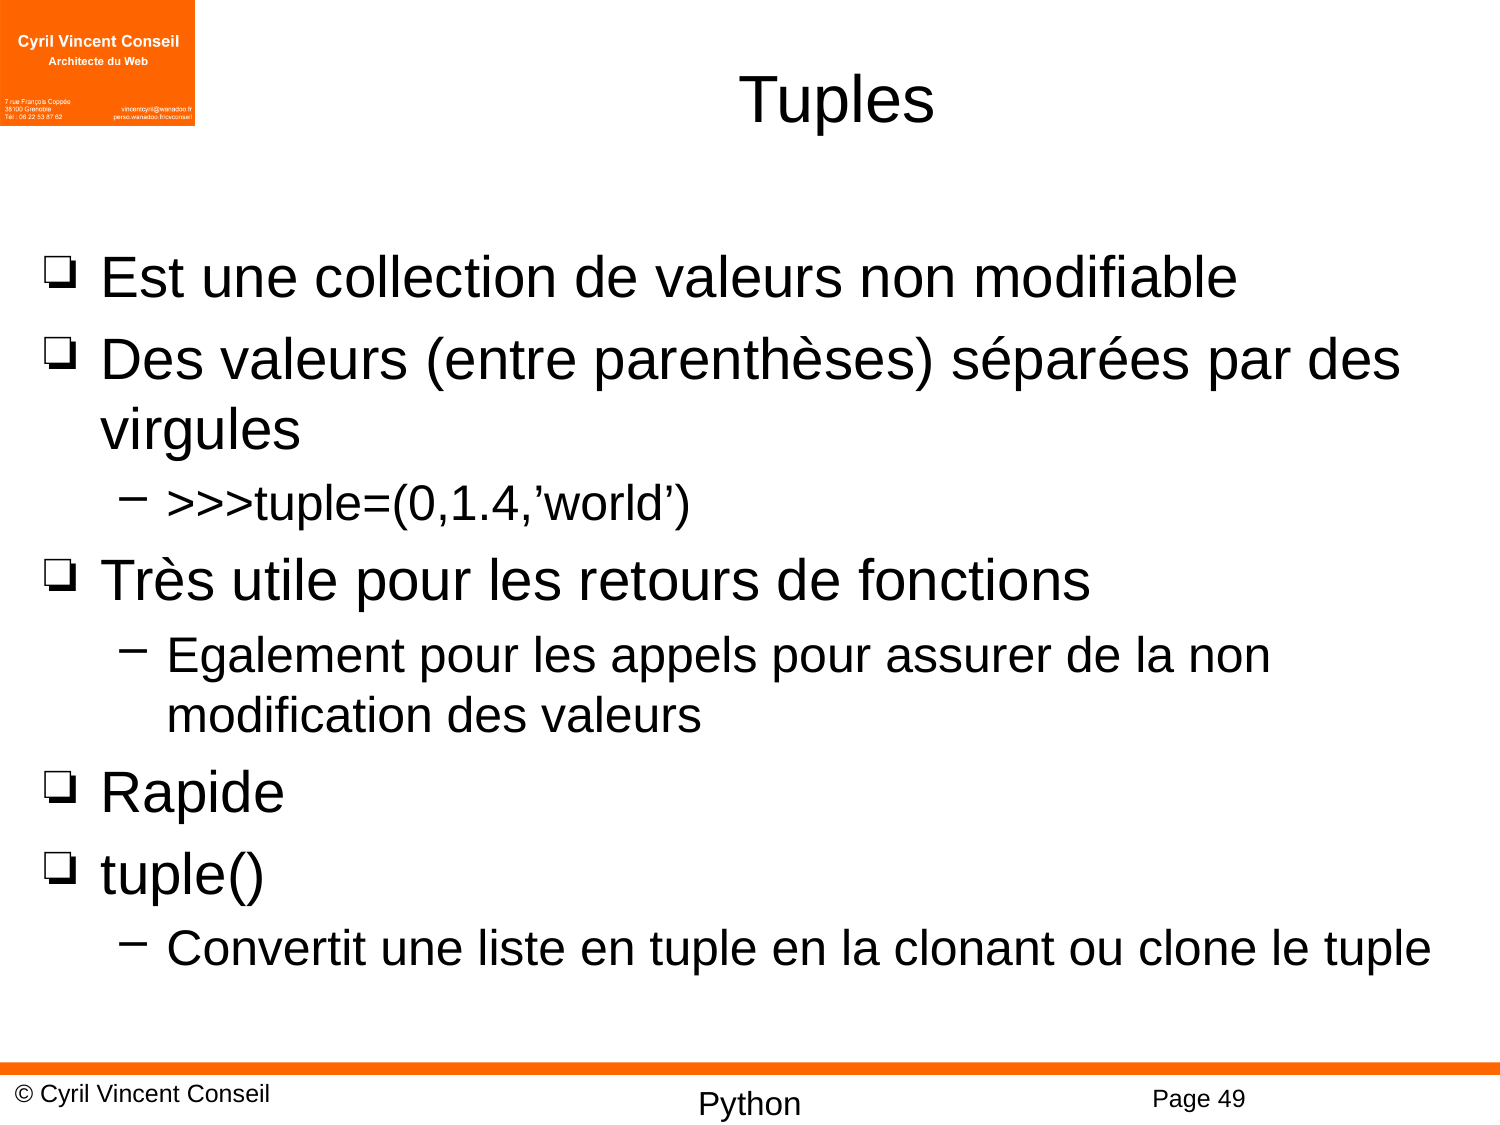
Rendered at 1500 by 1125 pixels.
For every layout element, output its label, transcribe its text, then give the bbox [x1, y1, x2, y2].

picture [0, 0, 195, 126]
title Tuples [194, 2, 1480, 190]
list Est une collection de valeurs non modifiable Des valeurs (entre parenthèses) séparées par des virgules >>>tuple=(0,1.4,’world’) Très utile pour les retours de fonctions Egalement pour les appels pour assurer de la non modification des valeurs Rapide tuple() Convertit une liste en tuple en la clonant ou clone le tuple [29, 231, 1468, 1059]
